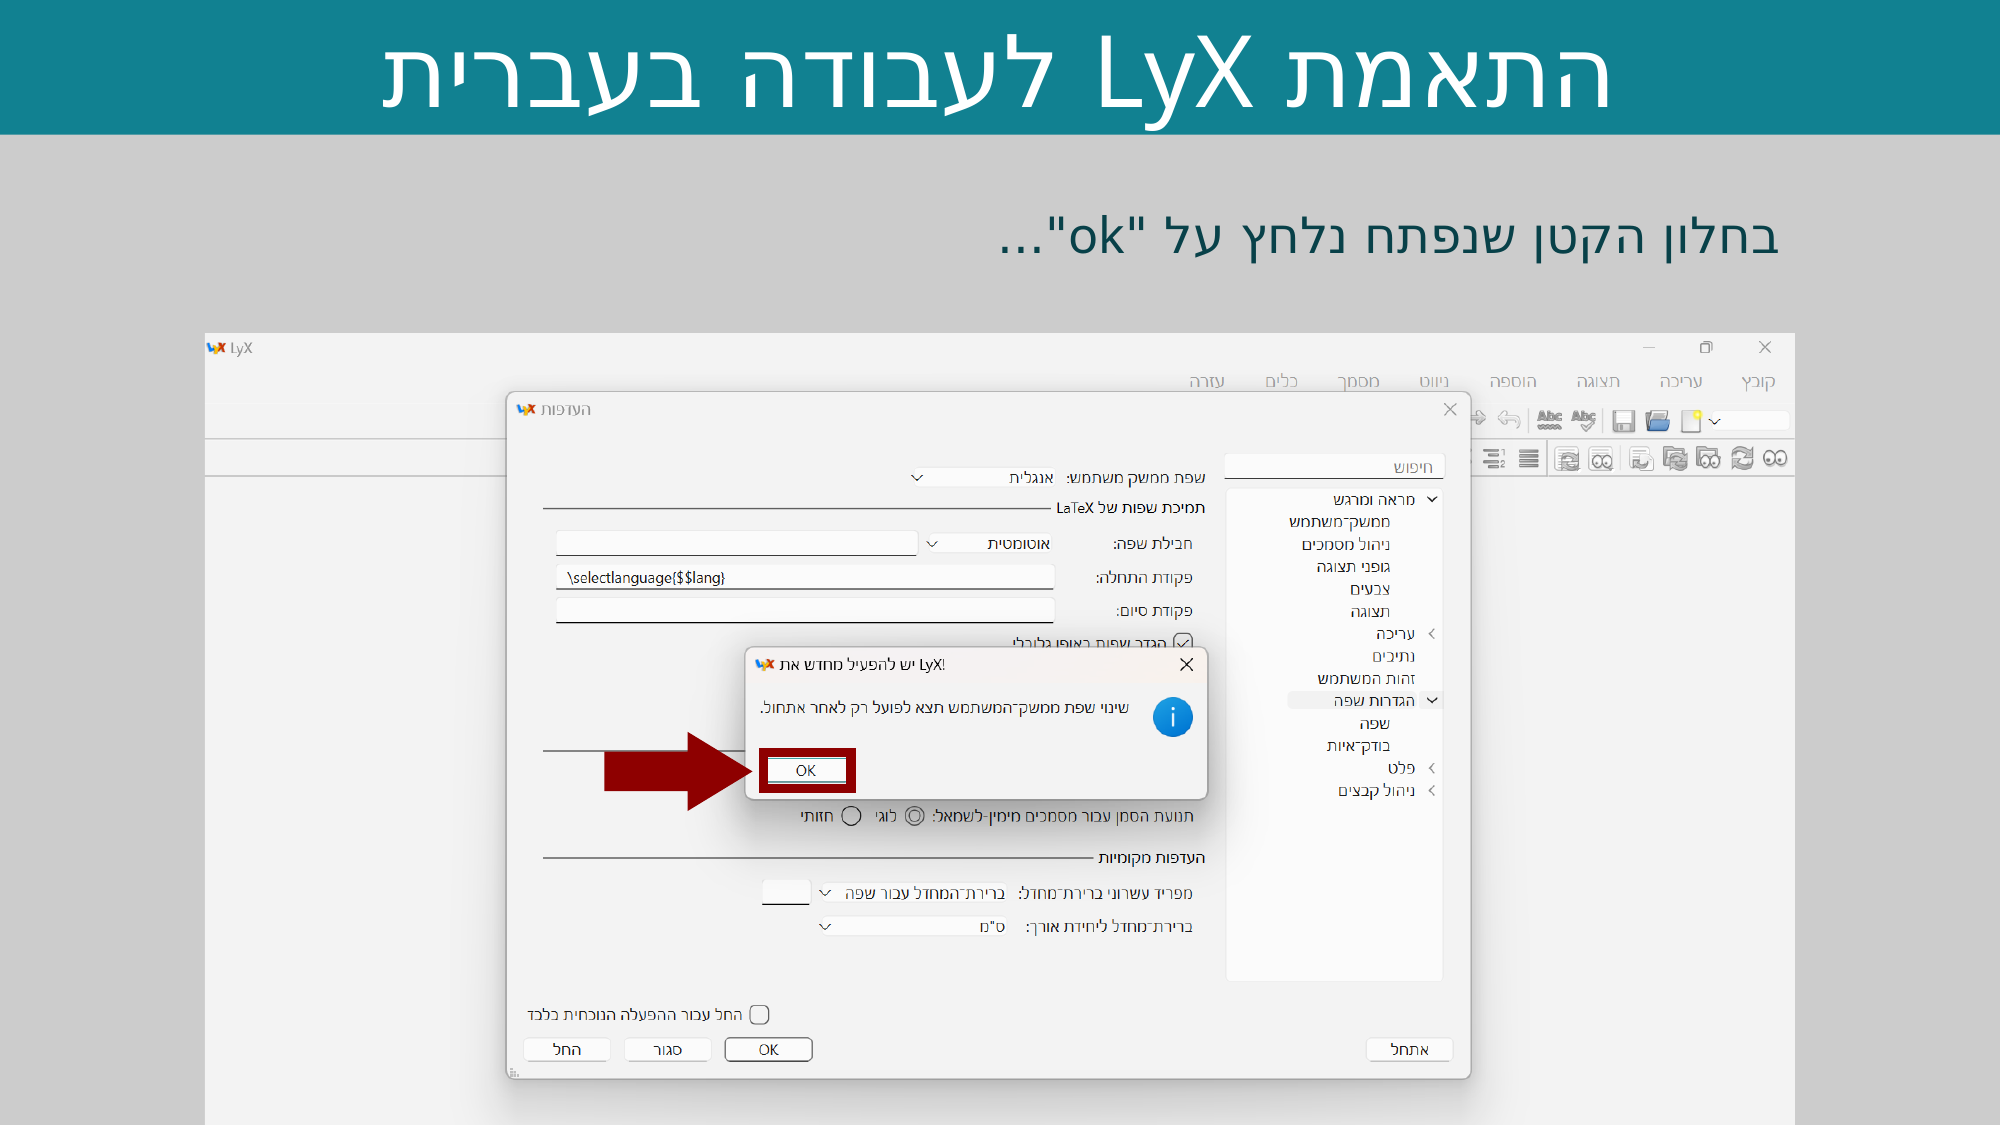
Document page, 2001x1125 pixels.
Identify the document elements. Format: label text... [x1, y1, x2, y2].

text_box התאמת LyX לעבודה בעברית [0, 0, 2000, 135]
text_box בחלון הקטן שנפתח נלחץ על "ok"... [205, 136, 1795, 271]
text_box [204, 333, 1795, 1125]
